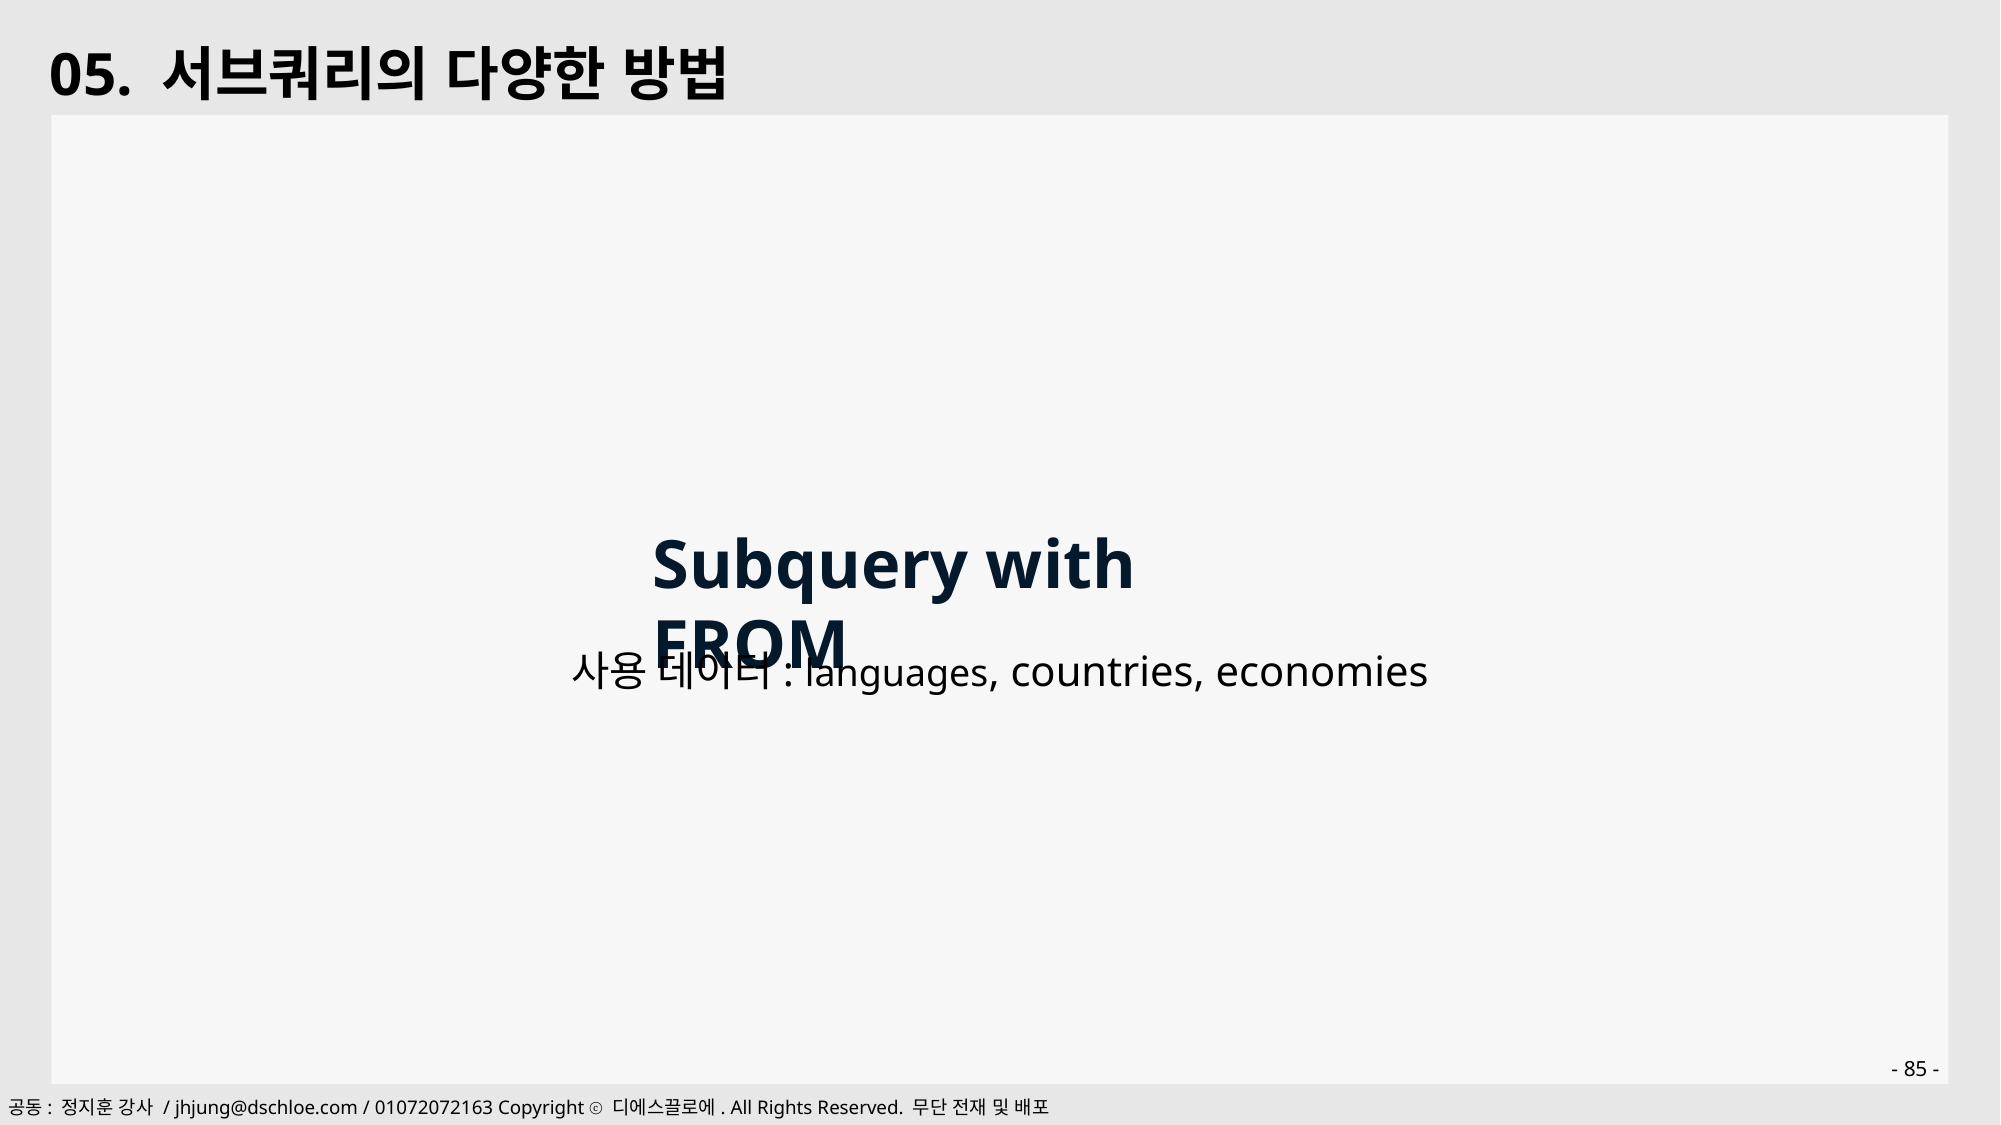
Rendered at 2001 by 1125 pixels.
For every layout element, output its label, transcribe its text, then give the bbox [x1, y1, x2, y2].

text_box 05. 서브쿼리의 다양한 방법 [34, 30, 745, 115]
text_box 사용 데이터: languages, countries, economies [556, 637, 1444, 703]
text_box Subquery with FROM [637, 514, 1363, 637]
slide_number - 85 - [1504, 1039, 1955, 1100]
